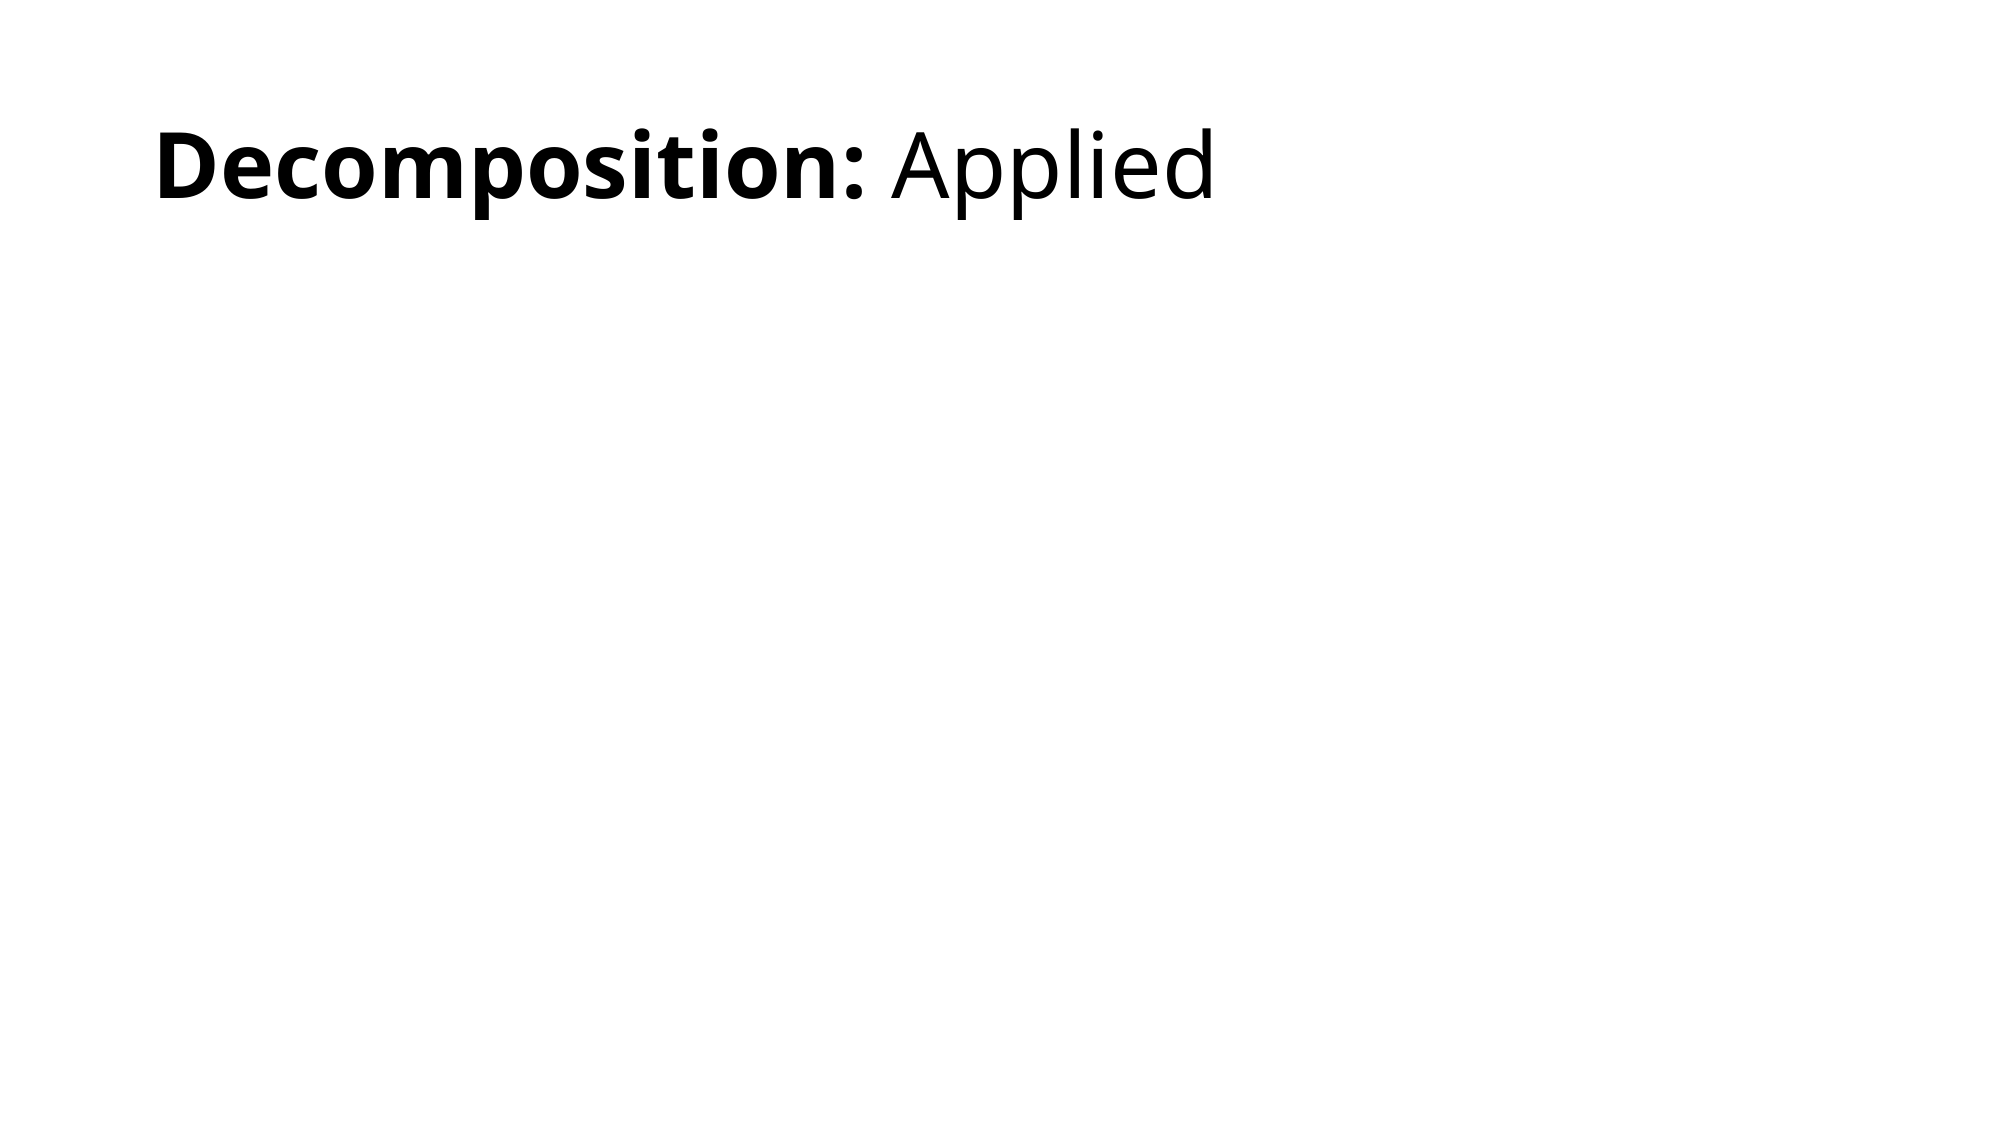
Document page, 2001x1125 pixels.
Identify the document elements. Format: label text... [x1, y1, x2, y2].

title Decomposition: Applied [137, 59, 1863, 278]
